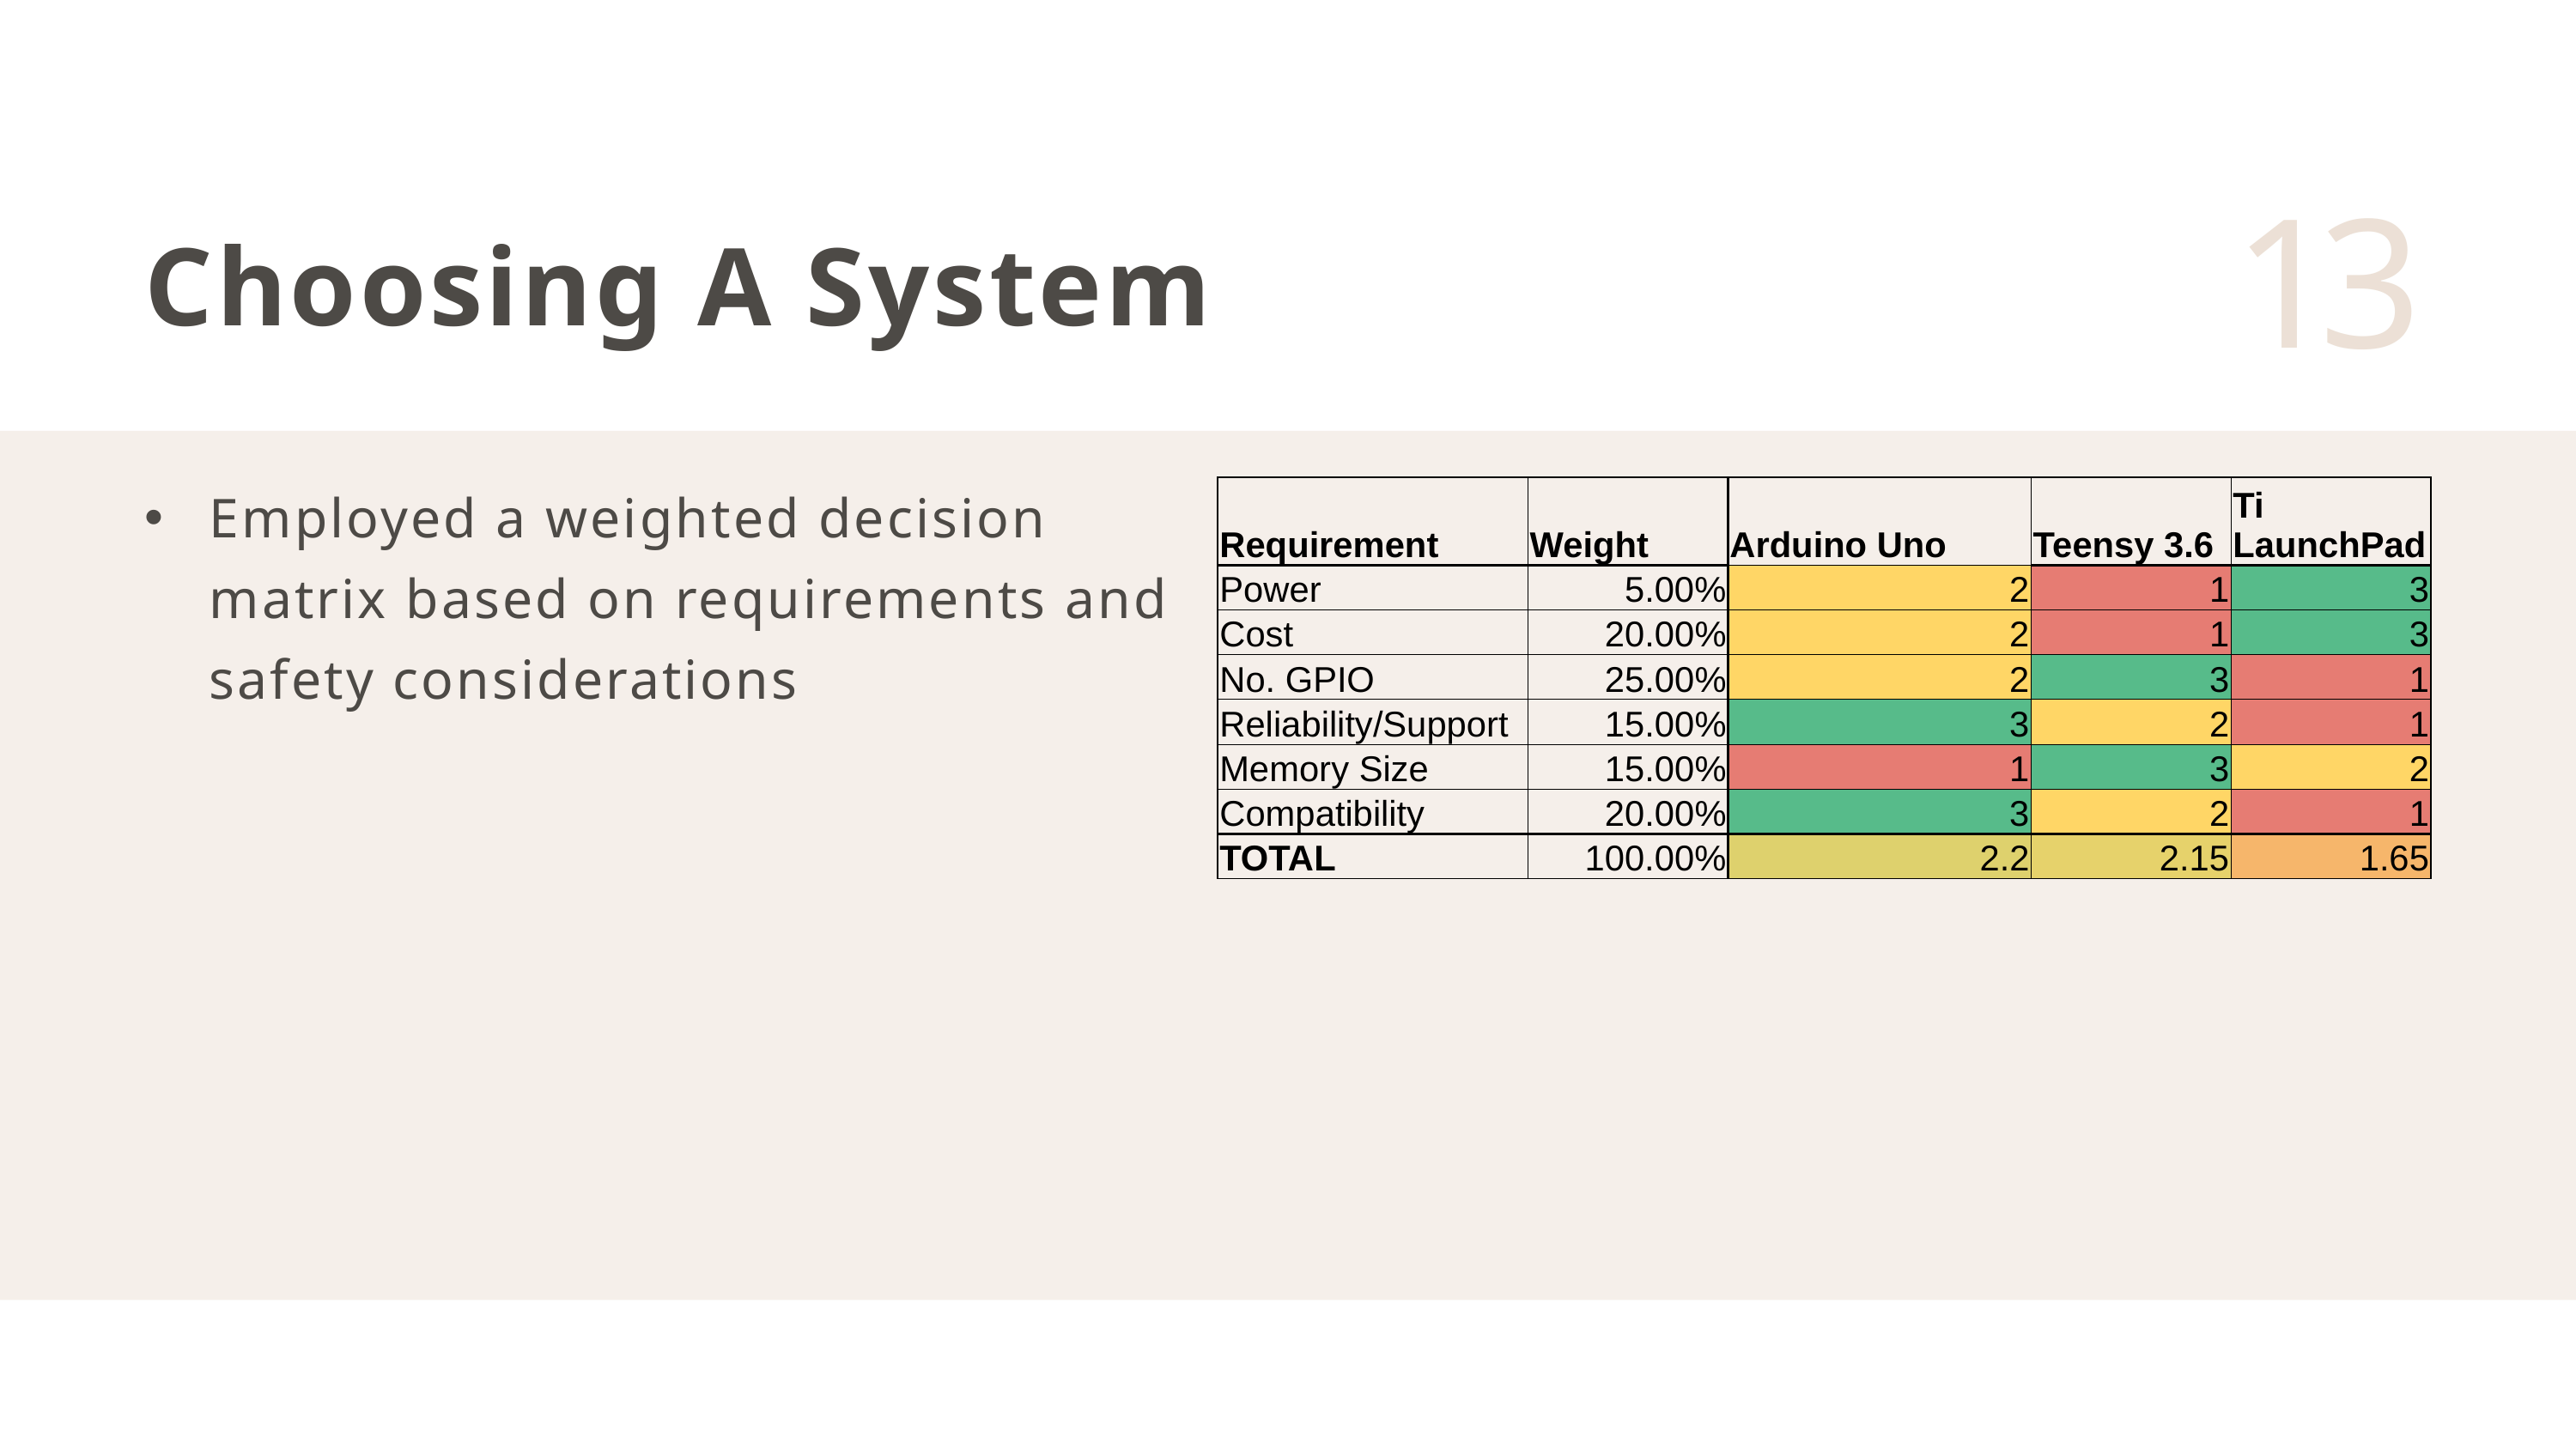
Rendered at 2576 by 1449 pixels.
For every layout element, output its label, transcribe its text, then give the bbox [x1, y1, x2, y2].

table_cell 3 [2032, 745, 2231, 789]
table_cell 15.00% [1528, 745, 1727, 789]
table_header Teensy 3.6 [2032, 478, 2231, 488]
table_cell No. GPIO [1218, 655, 1327, 699]
table_cell Cost [1218, 610, 1327, 654]
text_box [989, 749, 1587, 963]
text_box 13 [2224, 194, 2432, 385]
table_cell 1 [2232, 790, 2430, 833]
table_cell 100.00% [1590, 835, 1727, 878]
table_header Ti LaunchPad [2232, 478, 2430, 490]
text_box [1332, 489, 2429, 704]
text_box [144, 467, 1216, 631]
table_cell 20.00% [1590, 790, 1727, 833]
table_header Requirement [1219, 478, 1528, 564]
table_cell 1.65 [2232, 835, 2430, 878]
table_cell 2 [2232, 745, 2430, 789]
table_cell 3 [1729, 711, 2031, 744]
table_cell 15.00% [1528, 711, 1727, 744]
text_box [0, 430, 2576, 1300]
table_cell 2 [2032, 711, 2231, 744]
table_cell Power [1219, 567, 1327, 609]
table_cell Reliability/Support [1218, 700, 1528, 744]
table_cell 2 [2032, 790, 2231, 833]
table_cell 2.15 [2032, 835, 2231, 878]
table_cell 1 [2232, 709, 2430, 744]
table_cell 2.2 [1729, 835, 2031, 878]
table_cell 1 [1729, 745, 2031, 789]
table_cell 3 [1729, 790, 2031, 833]
text_box Choosing A System [144, 218, 1974, 348]
table_header Weight [1528, 478, 1727, 488]
table_header Arduino Uno [1729, 478, 2031, 488]
